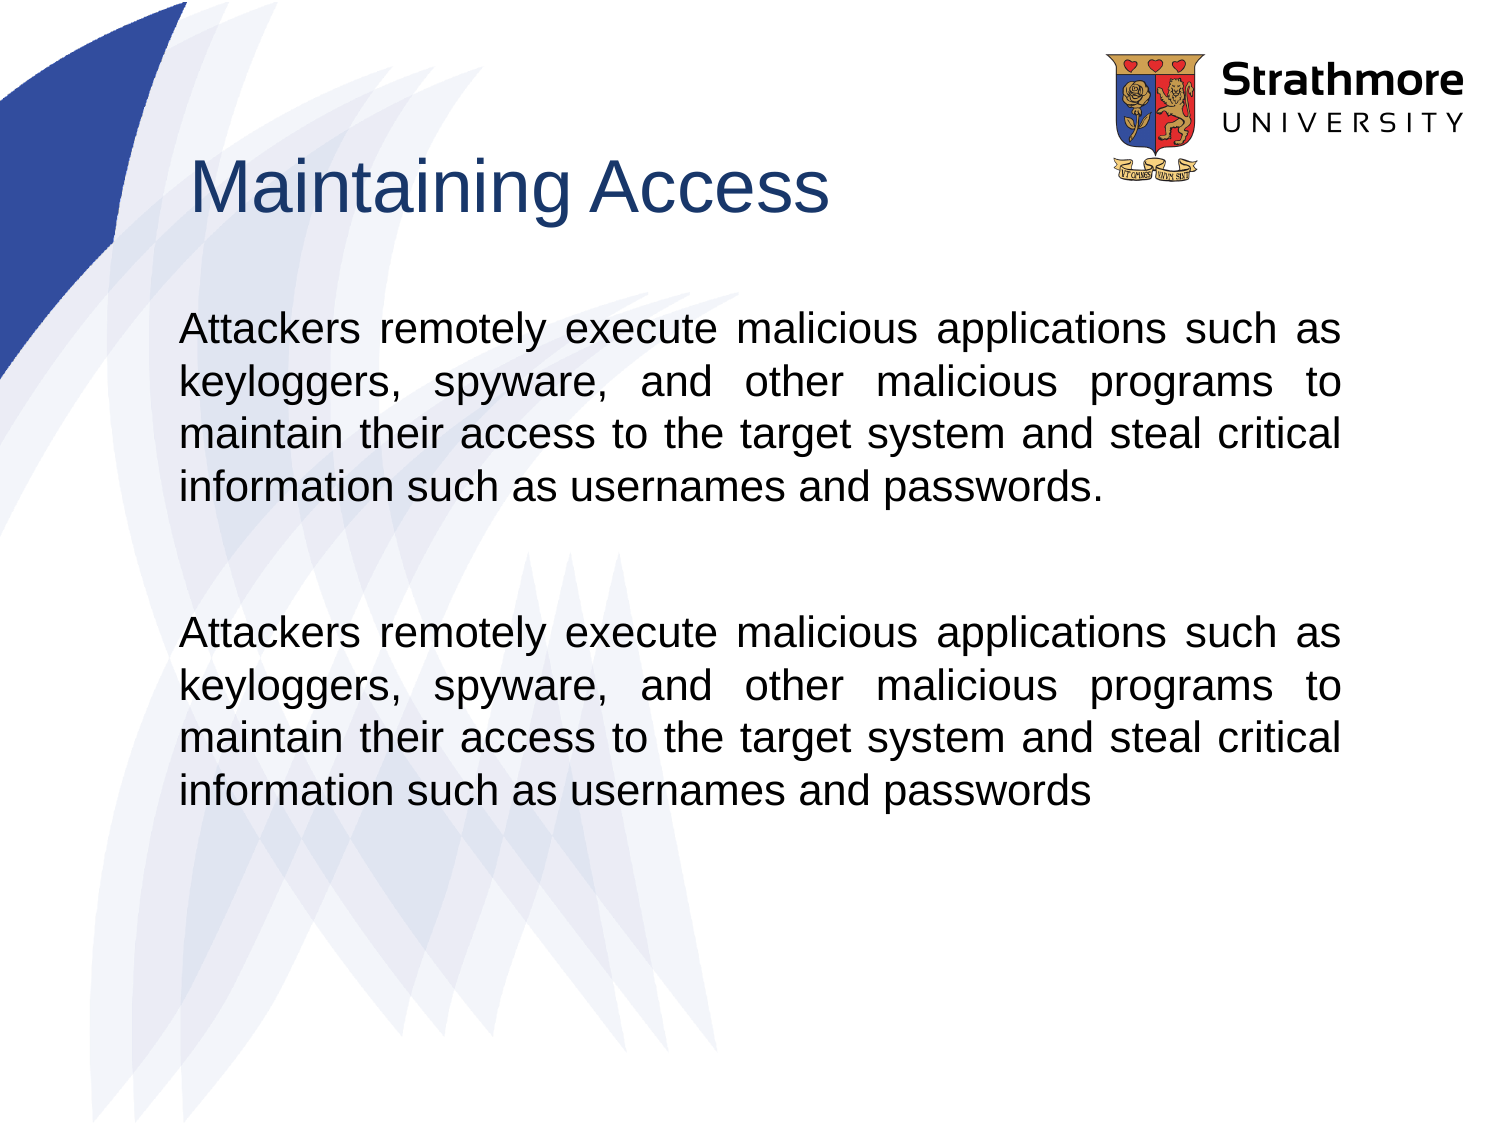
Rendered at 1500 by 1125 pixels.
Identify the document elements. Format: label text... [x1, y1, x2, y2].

picture [0, 0, 1498, 1125]
title Maintaining Access [174, 117, 1163, 248]
list Attackers remotely execute malicious applications such as keyloggers, spyware, and other malicious programs to maintain their access to the target system and steal critical information such as usernames and passwords. Attackers remotely execute malicious applications such as keyloggers, spyware, and other malicious programs to maintain their access to the target system and steal critical information such as usernames and passwords [163, 292, 1359, 1035]
